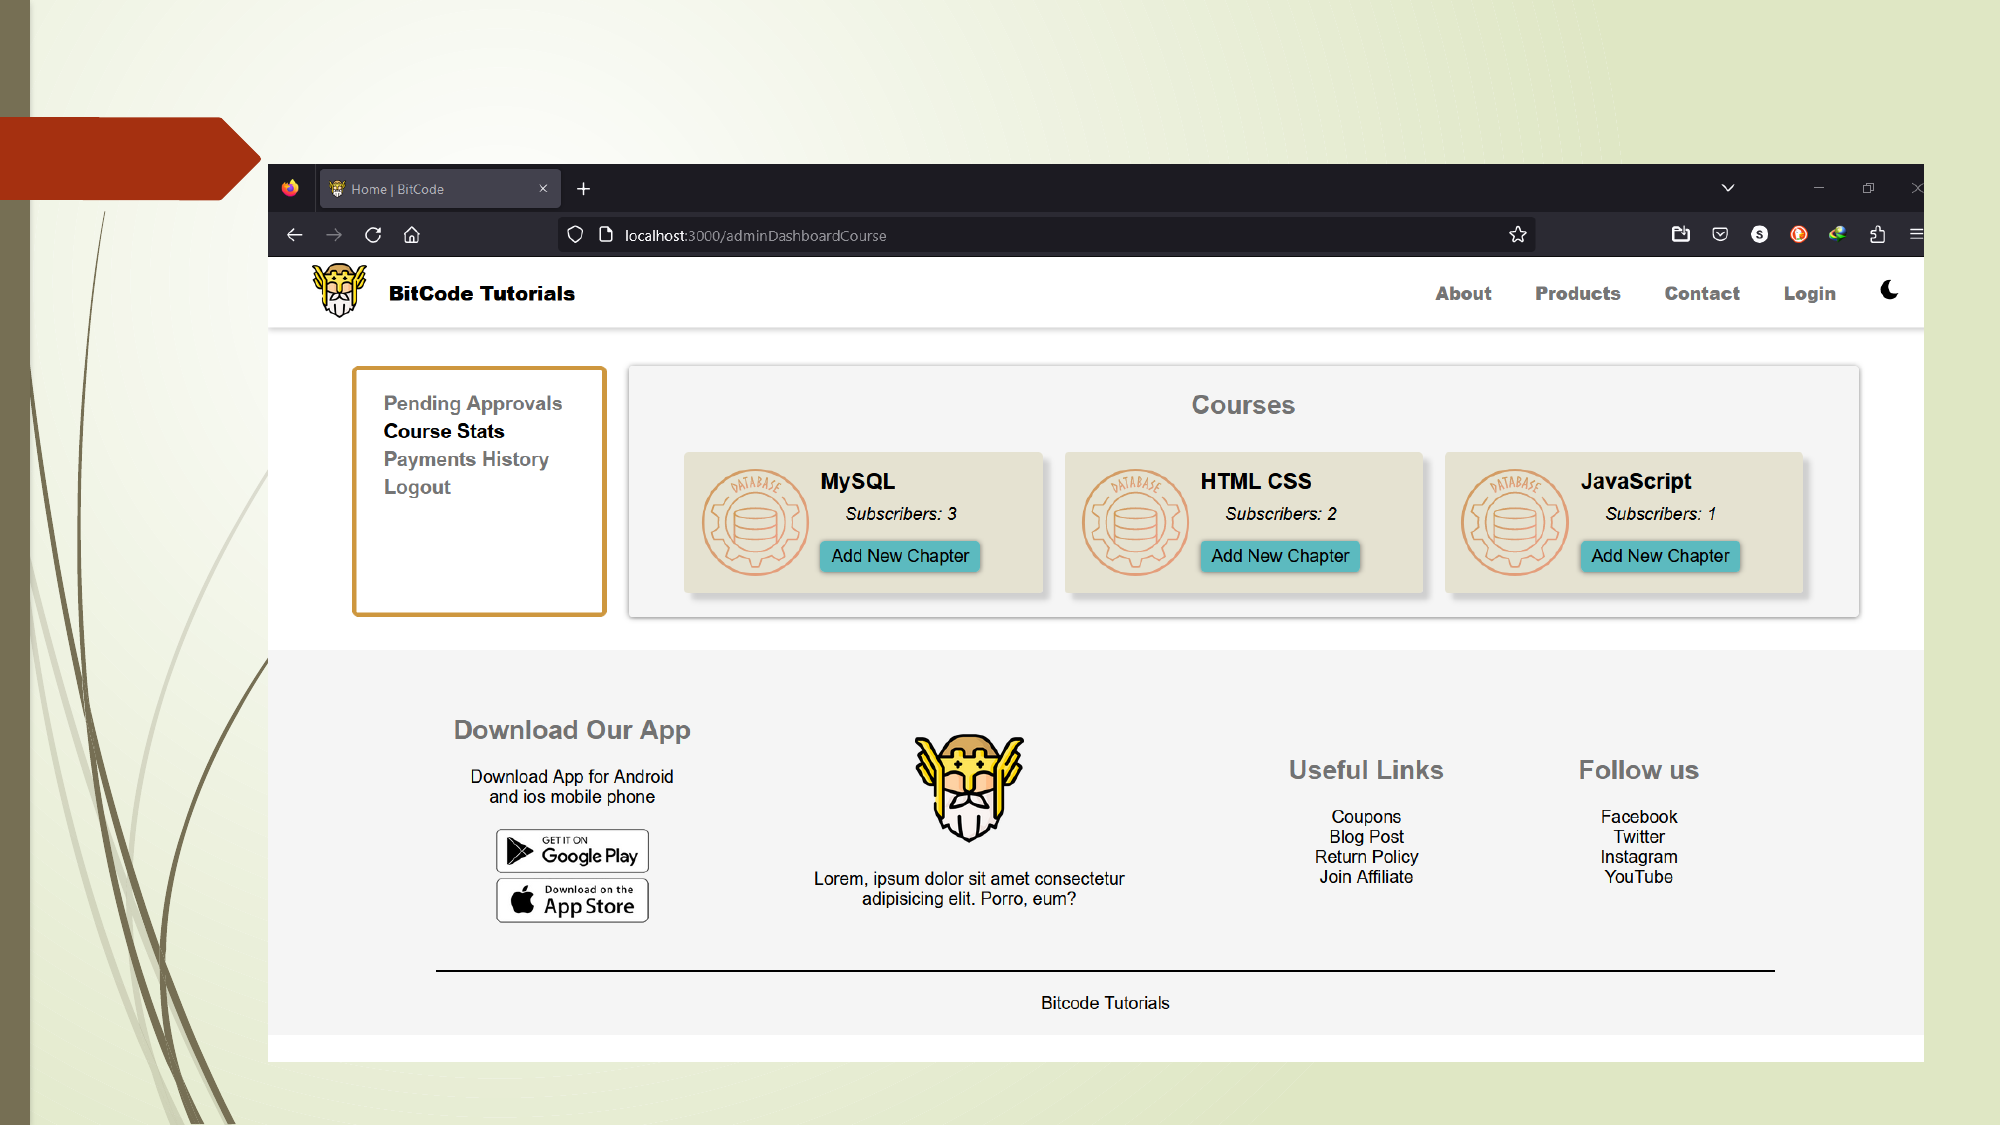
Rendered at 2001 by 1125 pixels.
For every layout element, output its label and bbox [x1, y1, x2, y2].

picture [268, 164, 1924, 1062]
